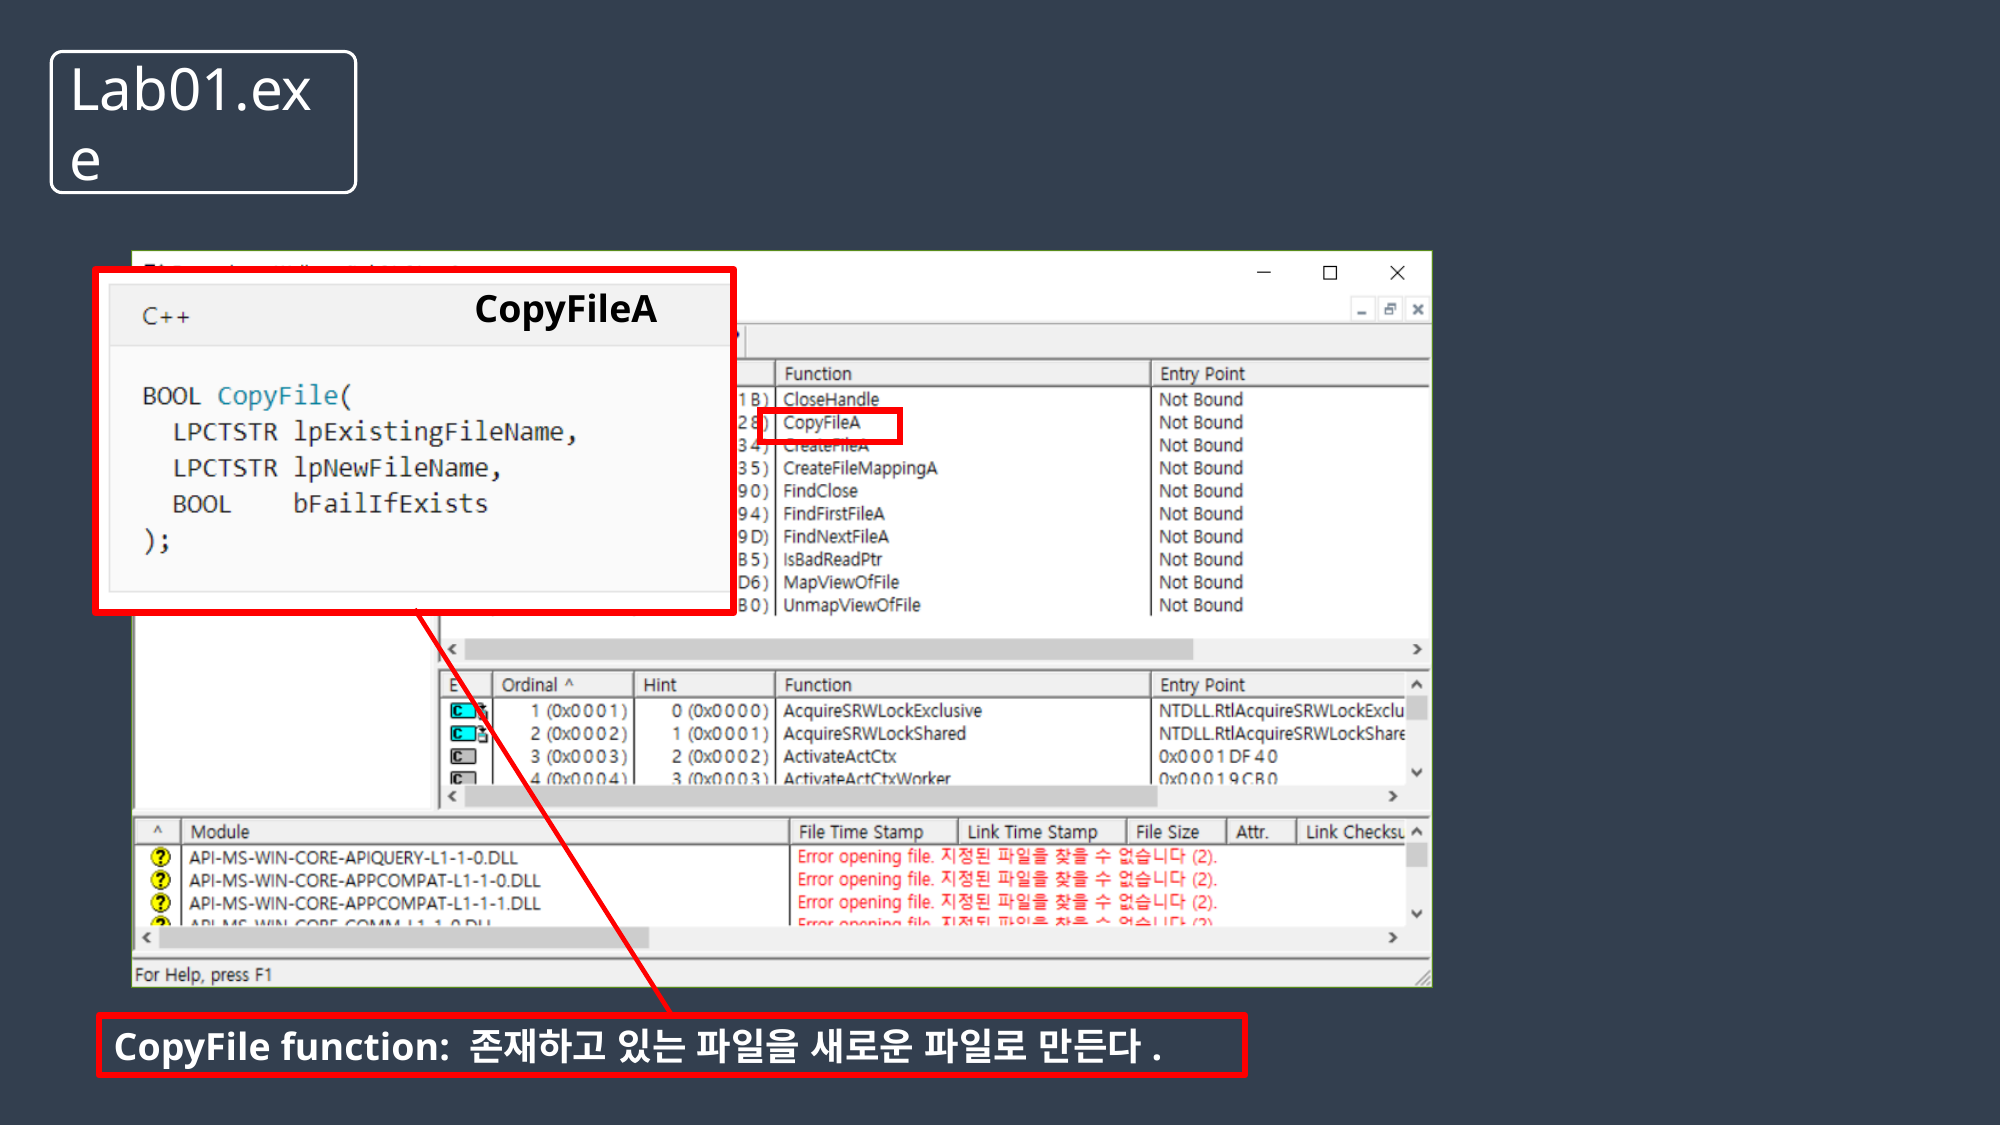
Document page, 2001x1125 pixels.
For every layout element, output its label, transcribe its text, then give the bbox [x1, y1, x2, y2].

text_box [414, 609, 672, 1016]
text_box Lab01.exe [50, 50, 357, 194]
picture [98, 250, 1433, 989]
text_box CopyFile function: 존재하고 있는 파일을 새로운 파일로 만든다. [98, 1015, 1245, 1076]
